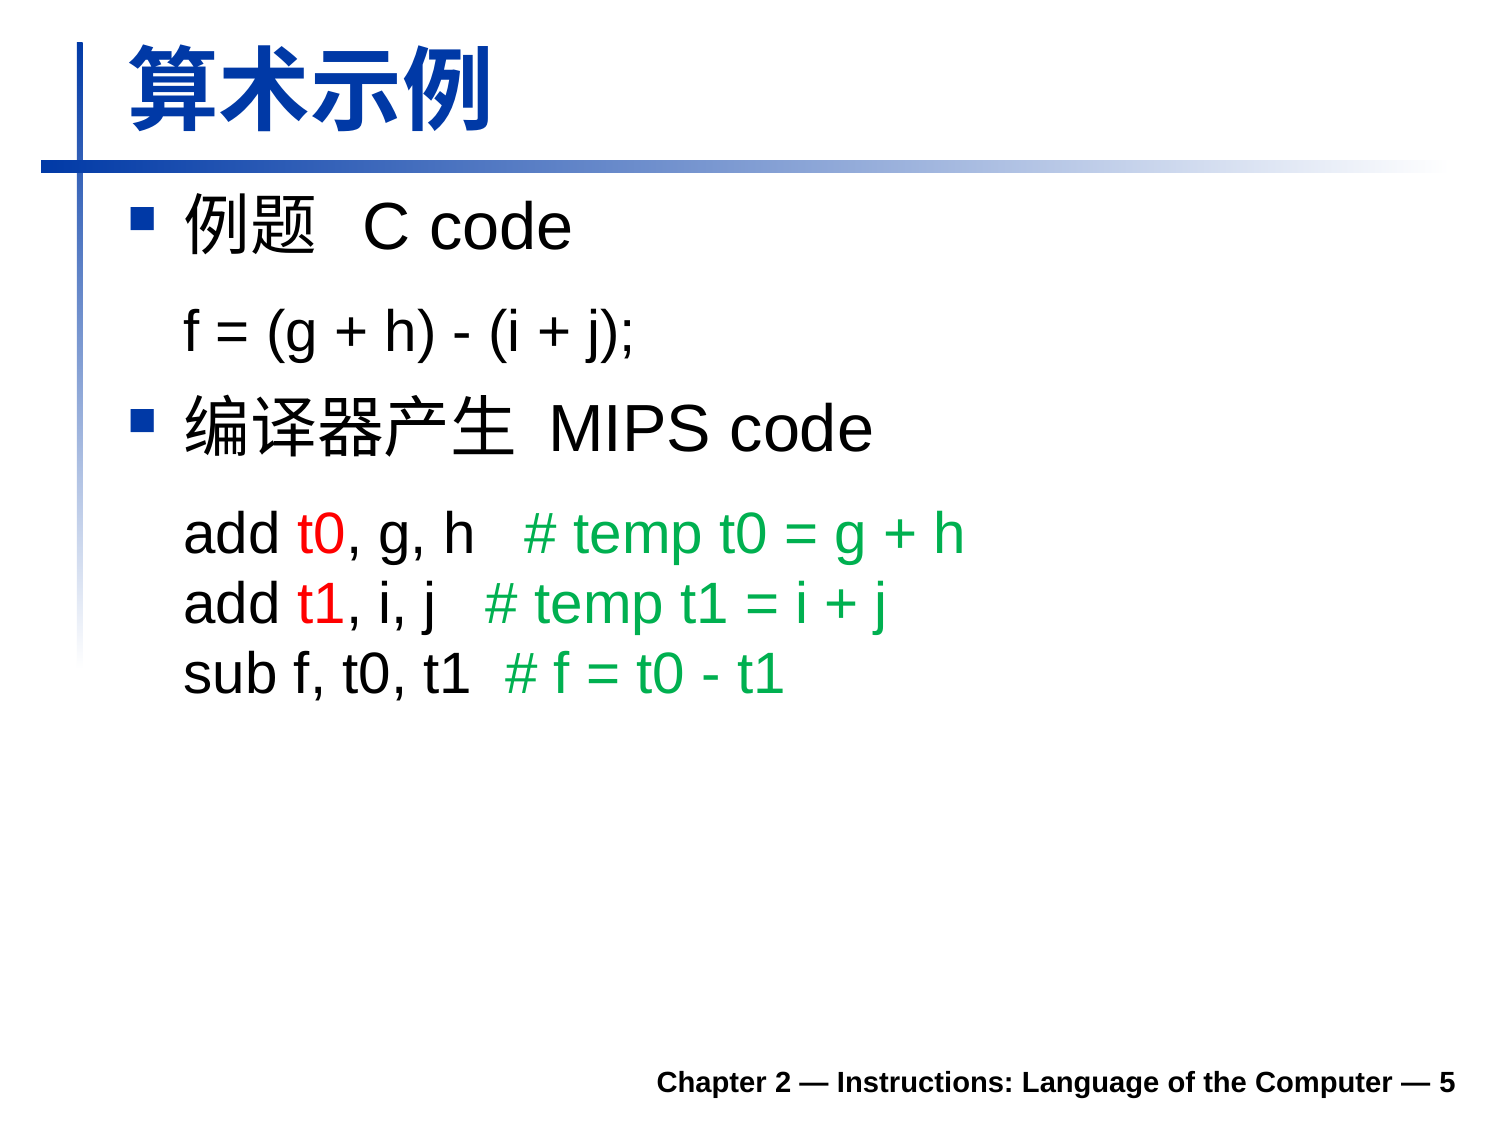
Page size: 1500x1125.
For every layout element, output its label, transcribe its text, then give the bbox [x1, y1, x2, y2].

footer Chapter 2 — Instructions: Language of the Computer — 5 [277, 1046, 1471, 1106]
title 算术示例 [111, 0, 1468, 150]
list 例题 C code f = (g + h) - (i + j); 编译器产生 MIPS code add t0, g, h # temp t0 = g + h add t1, i, j # temp t1 = i + j sub f, t0, t1 # f = t0 - t1 [111, 184, 1470, 1024]
